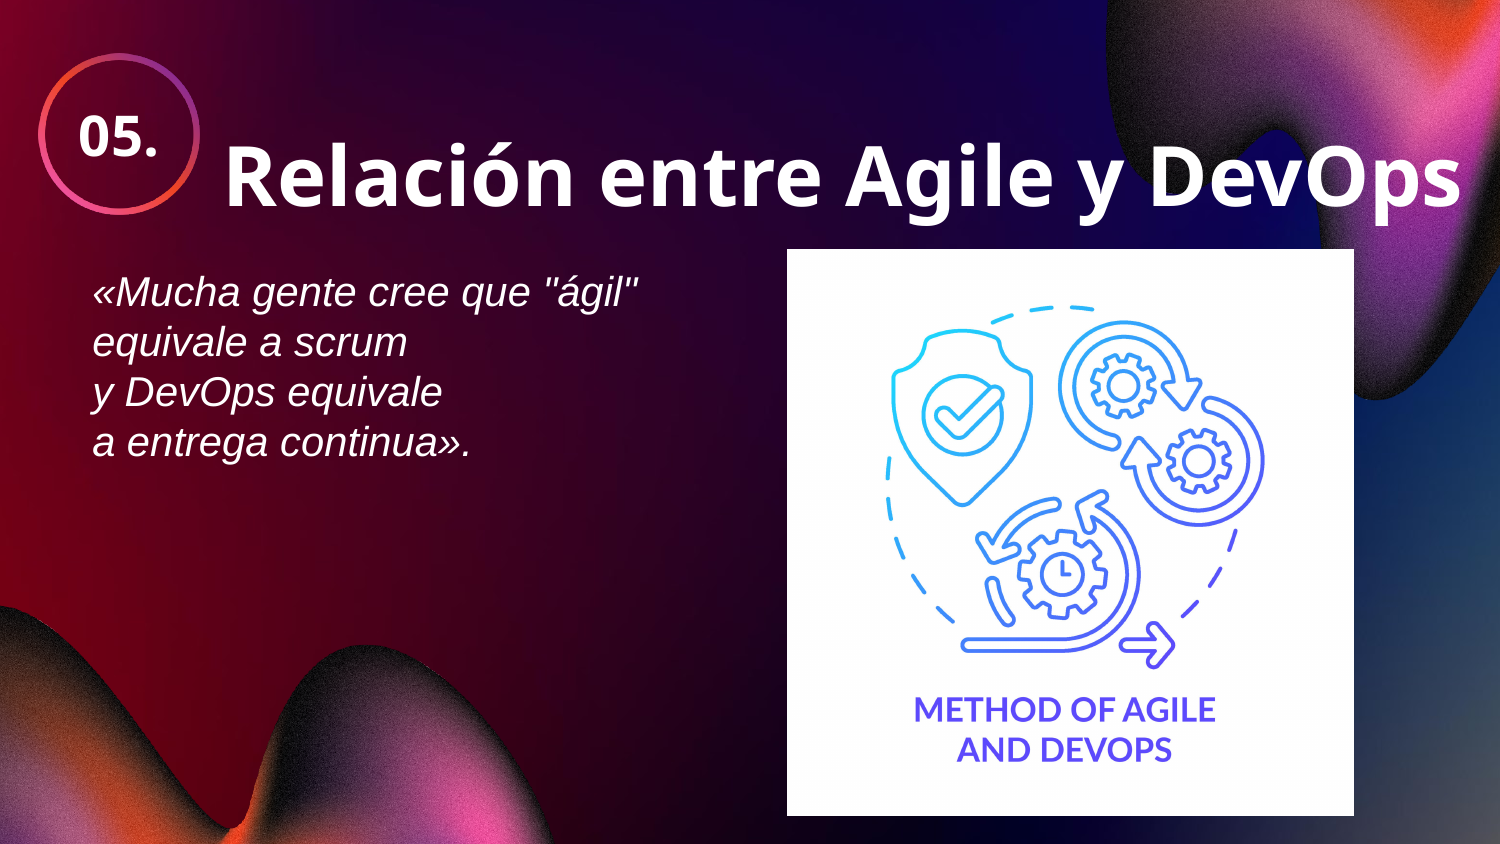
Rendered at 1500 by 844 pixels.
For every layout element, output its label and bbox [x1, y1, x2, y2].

text_box [38, 53, 200, 215]
picture [0, 0, 1500, 844]
